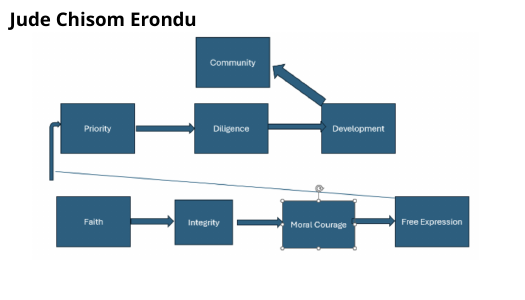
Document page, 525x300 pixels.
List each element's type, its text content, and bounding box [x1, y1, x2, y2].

picture [32, 32, 479, 261]
text_box Jude Chisom Erondu [4, 2, 215, 36]
